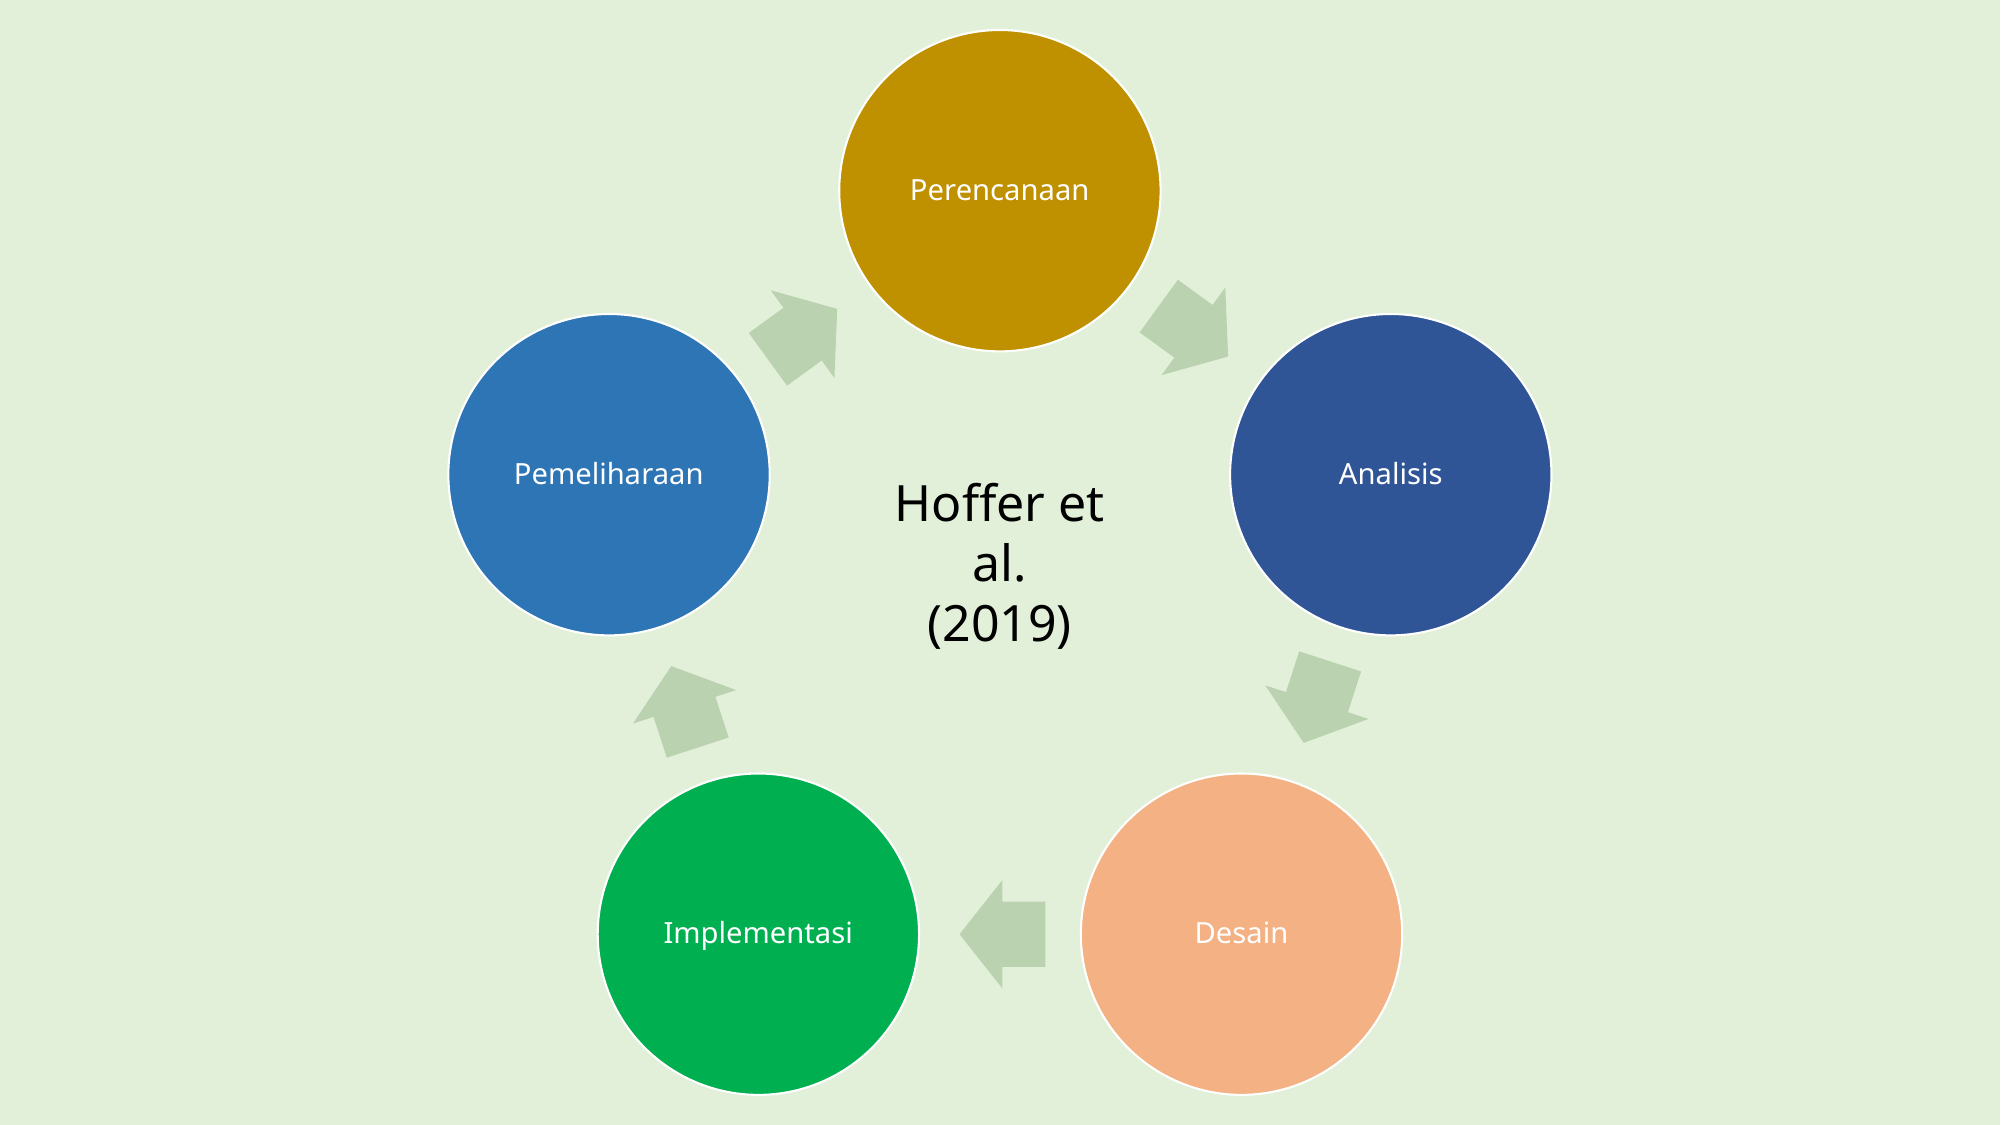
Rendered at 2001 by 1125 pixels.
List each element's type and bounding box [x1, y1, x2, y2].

text_box [201, 29, 1799, 1095]
